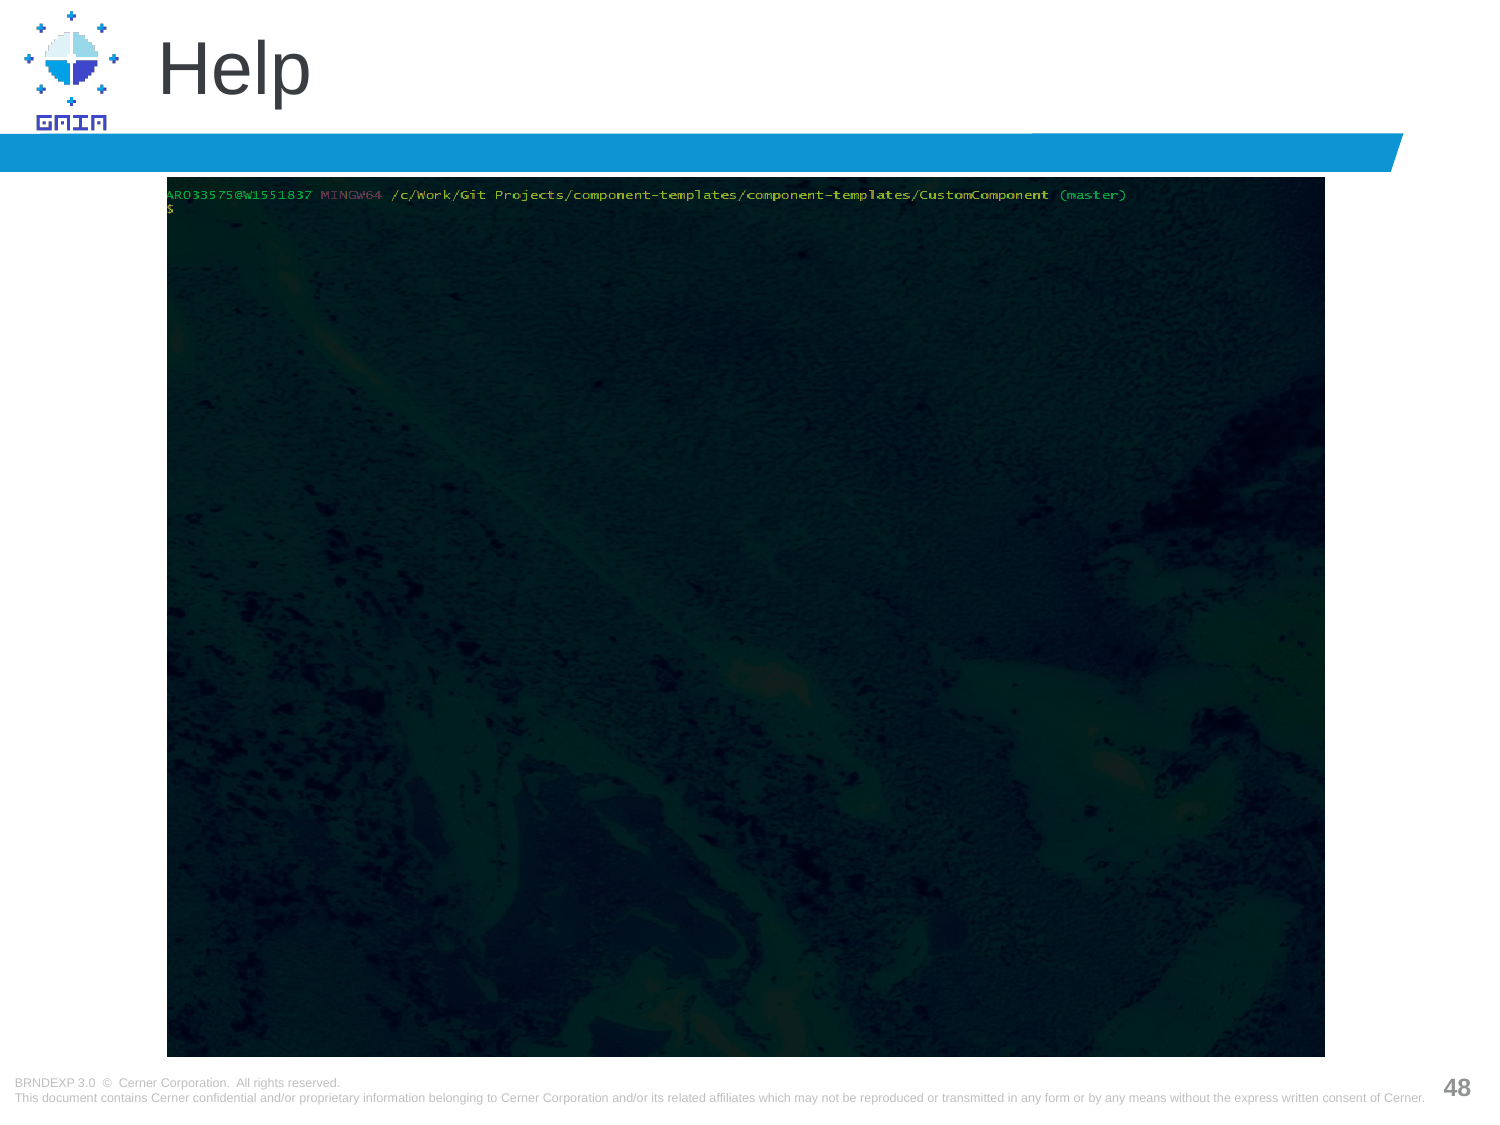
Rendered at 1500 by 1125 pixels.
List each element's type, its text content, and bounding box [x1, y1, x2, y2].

title Help [143, 0, 1403, 142]
picture [167, 177, 1325, 1057]
slide_number 47 [1425, 1056, 1487, 1117]
picture [0, 0, 143, 133]
